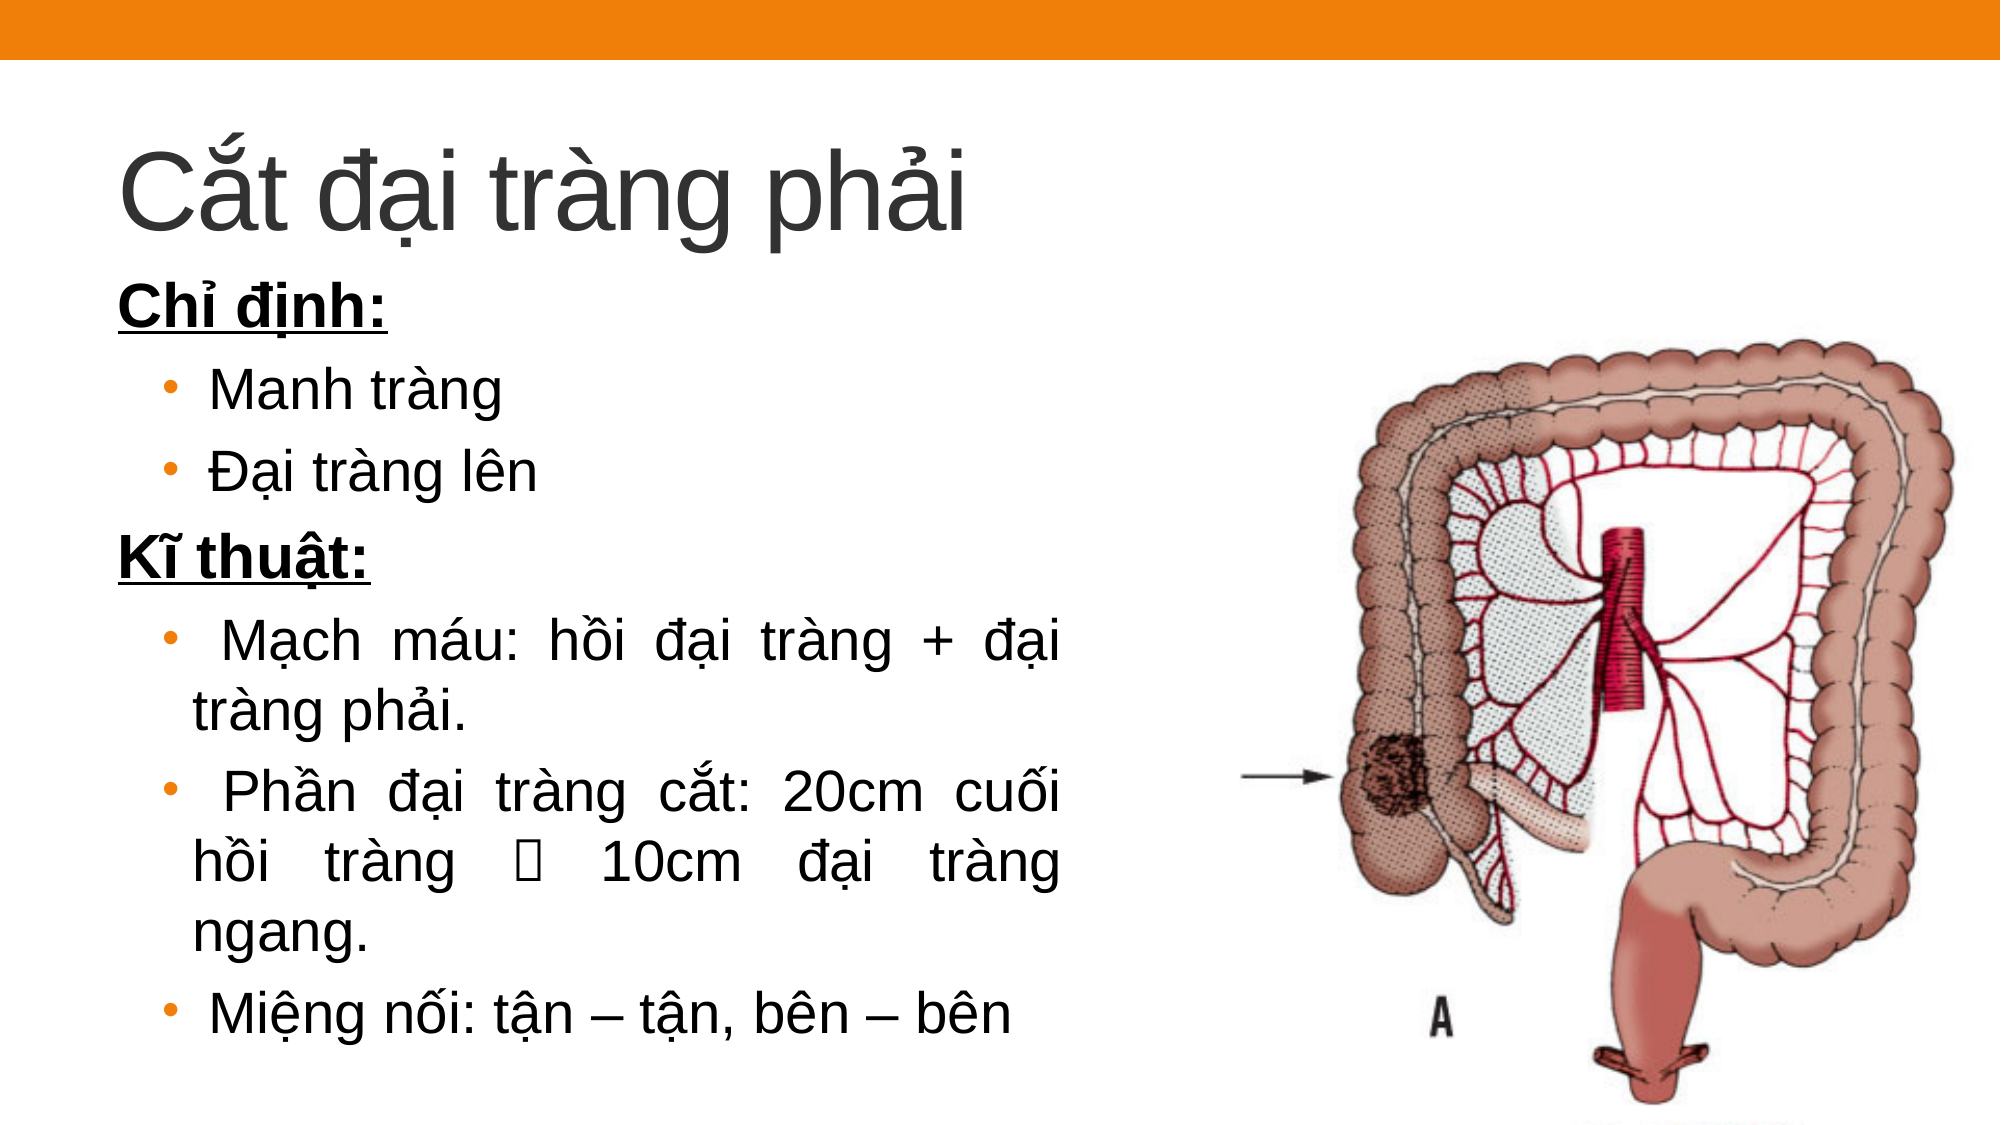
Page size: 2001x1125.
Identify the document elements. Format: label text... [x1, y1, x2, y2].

picture [1239, 289, 2000, 1125]
title Cắt đại tràng phải [102, 80, 1565, 291]
list Chỉ định: Manh tràng Đại tràng lên Kĩ thuật: Mạch máu: hồi đại tràng + đại tràng phải. Phần đại tràng cắt: 20cm cuối hồi tràng  10cm đại tràng ngang. Miệng nối: tận – tận, bên – bên [102, 257, 1078, 1125]
